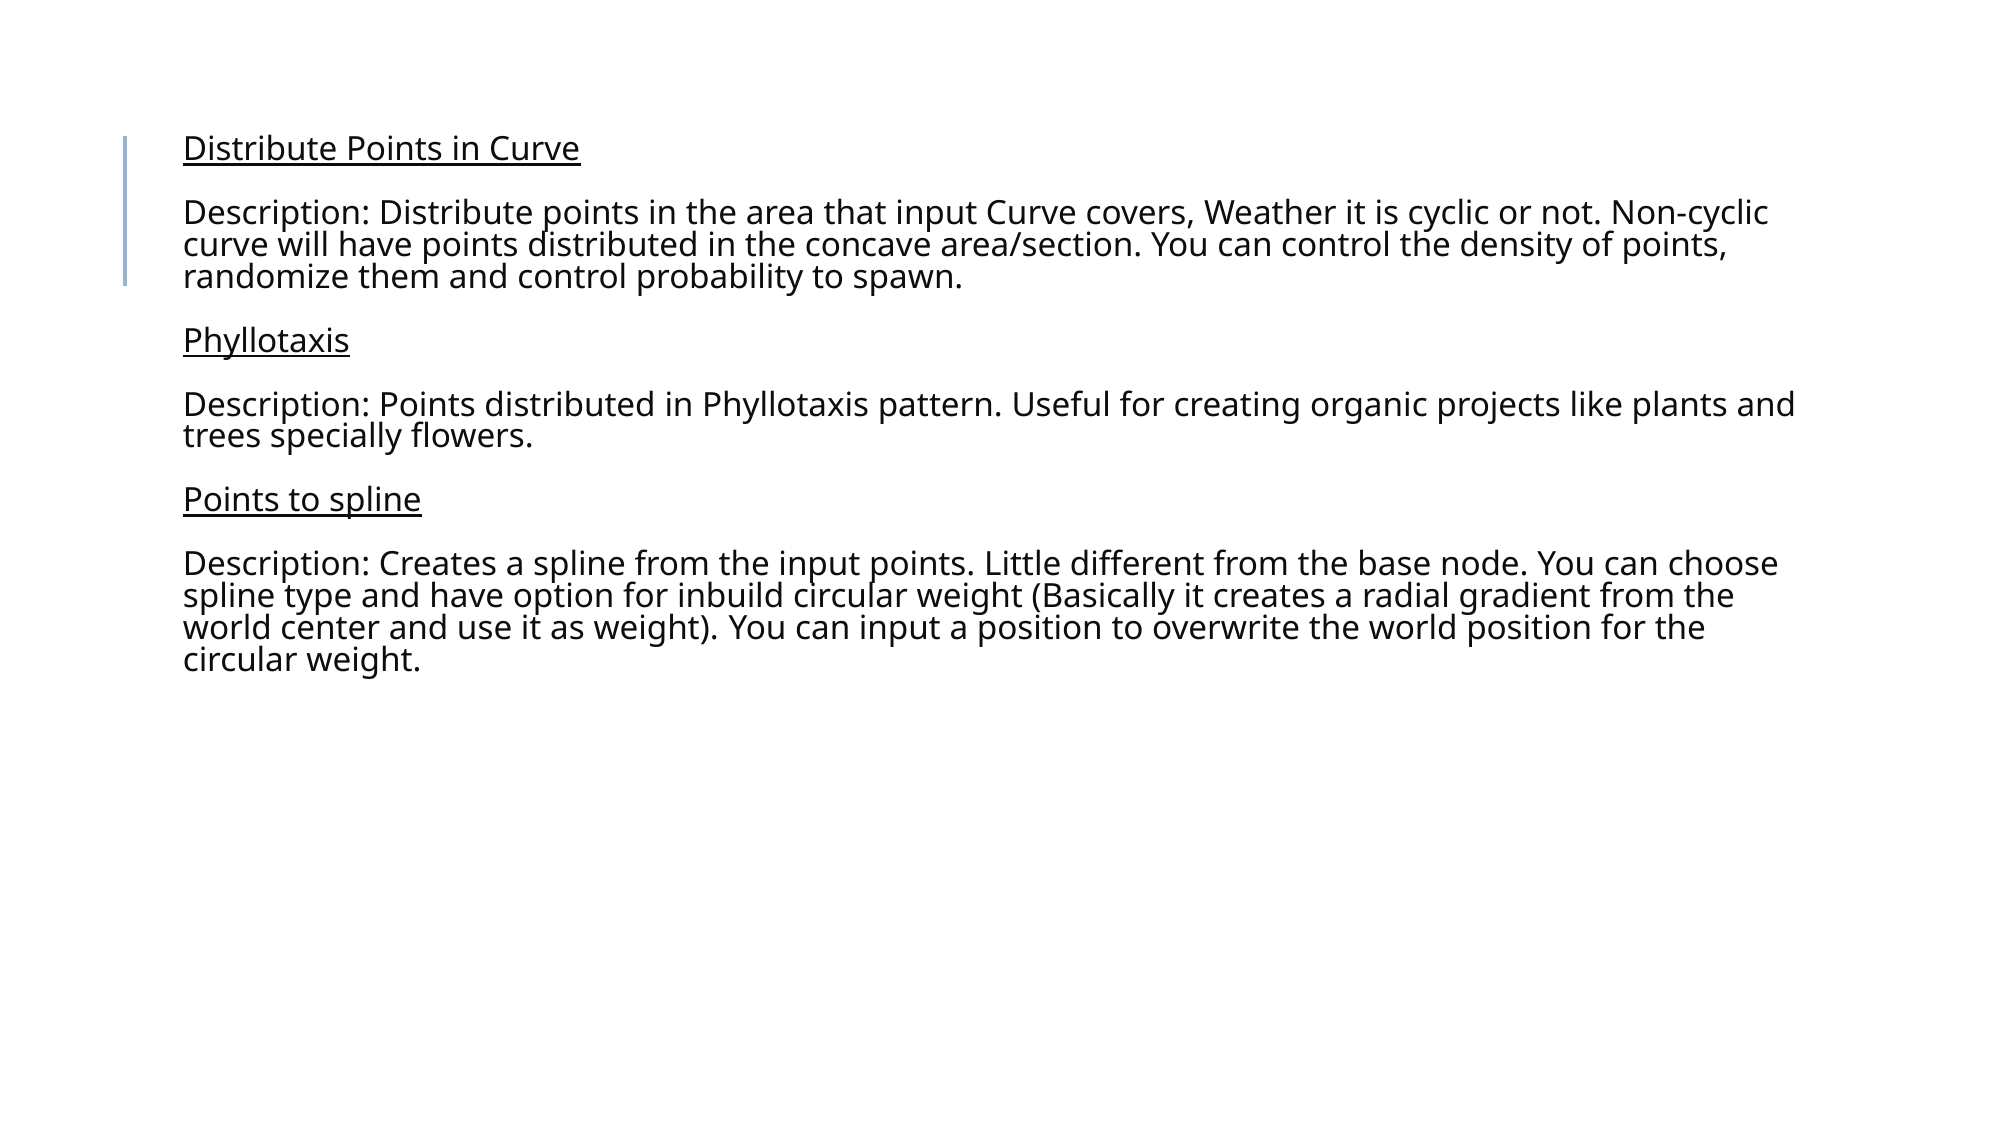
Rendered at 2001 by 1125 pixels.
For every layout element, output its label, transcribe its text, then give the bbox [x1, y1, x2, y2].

title Distribute Points in Curve Description: Distribute points in the area that input Curve covers, Weather it is cyclic or not. Non-cyclic curve will have points distributed in the concave area/section. You can control the density of points, randomize them and control probability to spawn. Phyllotaxis Description: Points distributed in Phyllotaxis pattern. Useful for creating organic projects like plants and trees specially flowers. Points to spline Description: Creates a spline from the input points. Little different from the base node. You can choose spline type and have option for inbuild circular weight (Basically it creates a radial gradient from the world center and use it as weight). You can input a position to overwrite the world position for the circular weight. [168, 96, 1823, 1068]
